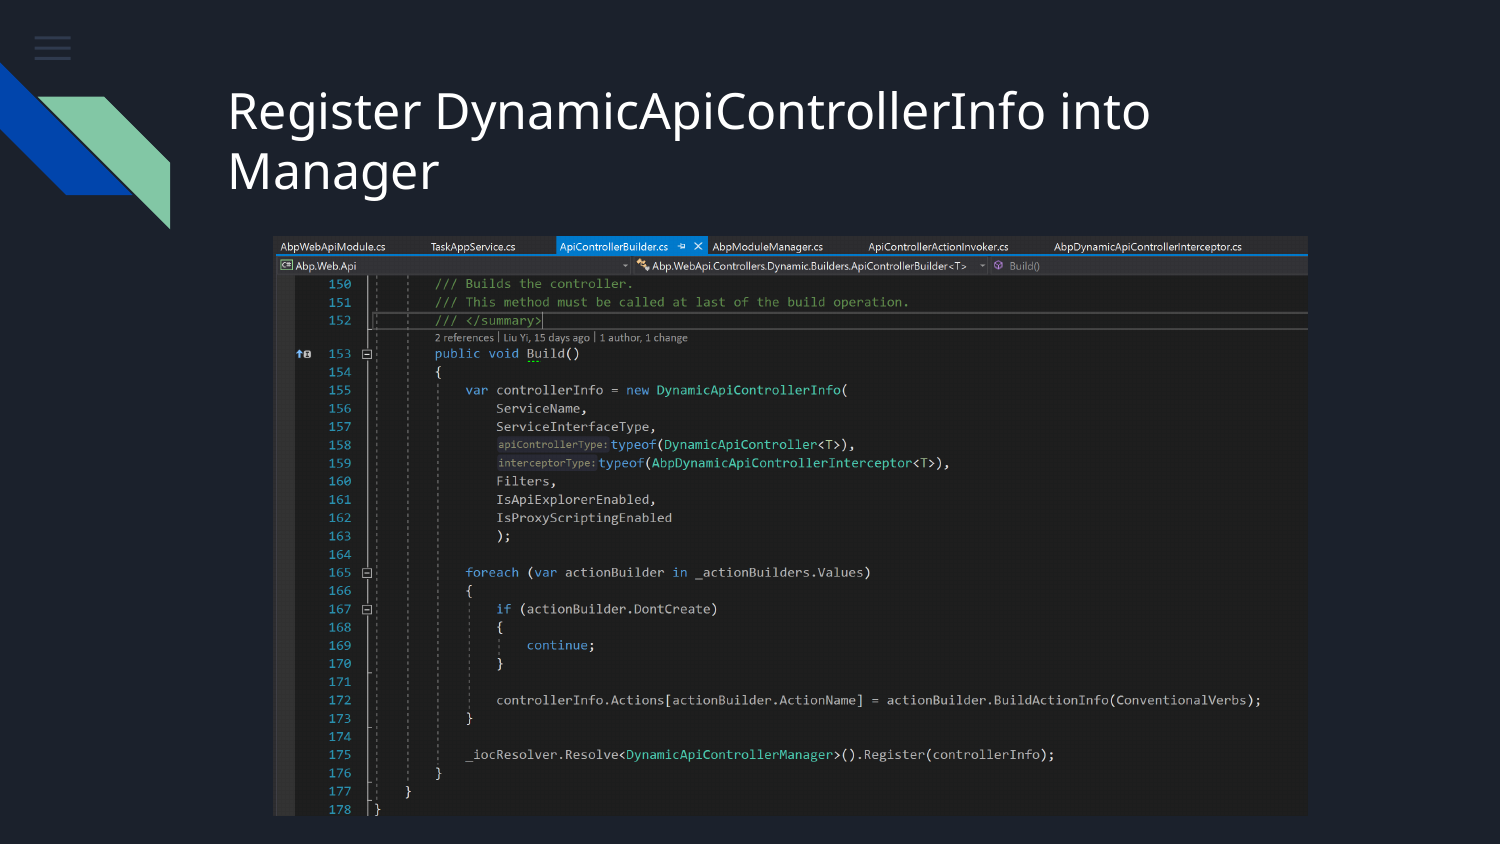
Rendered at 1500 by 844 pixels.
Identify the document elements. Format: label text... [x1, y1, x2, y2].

picture [272, 236, 1308, 817]
title Register DynamicApiControllerInfo into Manager [212, 64, 1368, 215]
